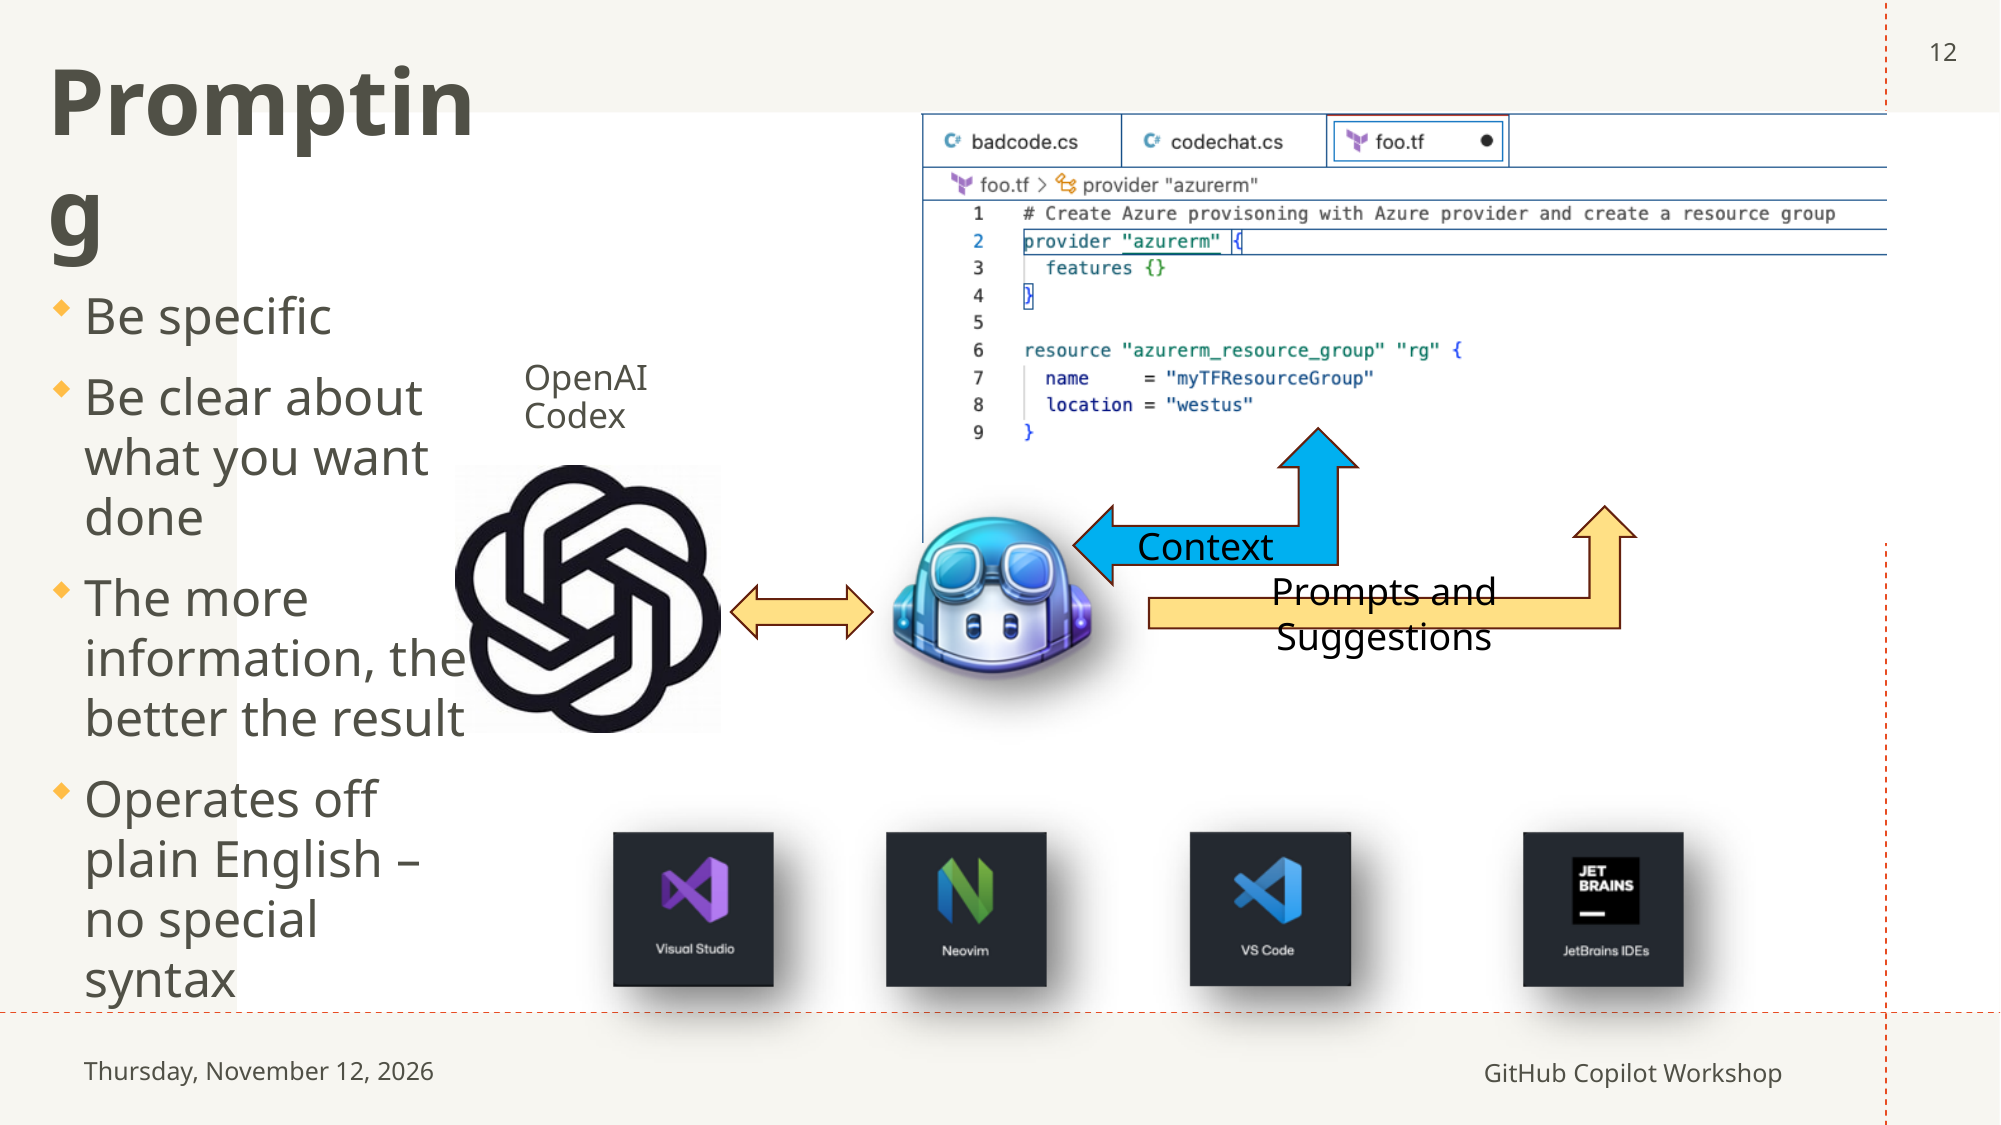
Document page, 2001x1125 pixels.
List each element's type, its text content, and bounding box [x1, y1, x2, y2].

footer GitHub Copilot Workshop [618, 1020, 1799, 1125]
text_box [729, 583, 820, 641]
text_box Context [1199, 543, 1339, 566]
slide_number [68, 1020, 519, 1125]
list Prompting Be specific Be clear about what you want done The more information, the better the result Operates off plain English – no special syntax [32, 36, 496, 929]
picture [455, 465, 721, 733]
picture [1486, 795, 1760, 1063]
text_box Prompts and Suggestions [1199, 543, 1622, 630]
slide_number 12 [1886, 0, 2000, 110]
title OpenAI Codex [508, 341, 668, 455]
picture [576, 111, 1887, 1063]
